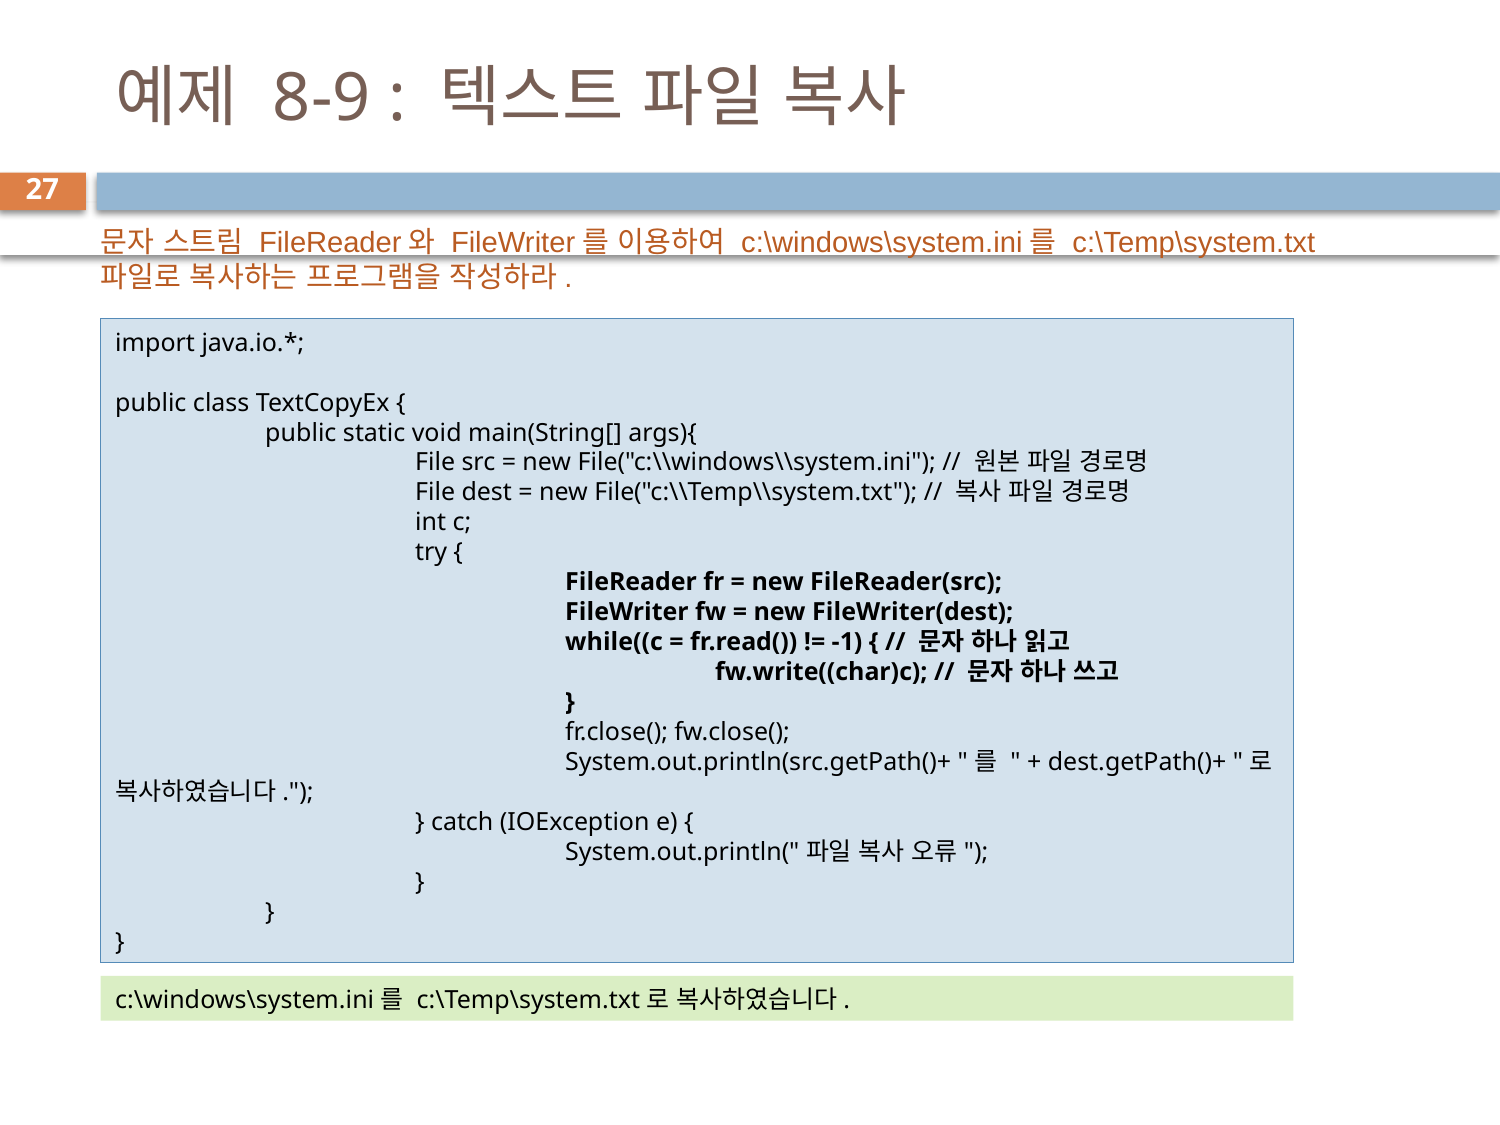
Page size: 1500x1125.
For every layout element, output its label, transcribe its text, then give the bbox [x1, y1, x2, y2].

text_box [0, 0, 1500, 75]
text_box import java.io.*; public class TextCopyEx { public static void main(String[] args){ File src = new File("c:\\windows\\system.ini"); // 원본 파일 경로명 File dest = new File("c:\\Temp\\system.txt"); // 복사 파일 경로명 int c; try { FileReader fr = new FileReader(src); FileWriter fw = new FileWriter(dest); while((c = fr.read()) != -1) { // 문자 하나 읽고 fw.write((char)c); // 문자 하나 쓰고 } fr.close(); fw.close(); System.out.println(src.getPath()+ "를 " + dest.getPath()+ "로 복사하였습니다."); } catch (IOException e) { System.out.println("파일 복사 오류"); } } } [100, 318, 1294, 963]
slide_number 27 [0, 170, 87, 211]
text_box c:\windows\system.ini를 c:\Temp\system.txt로 복사하였습니다. [100, 975, 1294, 1021]
text_box 문자 스트림 FileReader와 FileWriter를 이용하여 c:\windows\system.ini를 c:\Temp\system.txt 파일로 복사하는 프로그램을 작성하라. [85, 216, 1388, 302]
title 예제 8-9 : 텍스트 파일 복사 [100, 75, 1438, 149]
